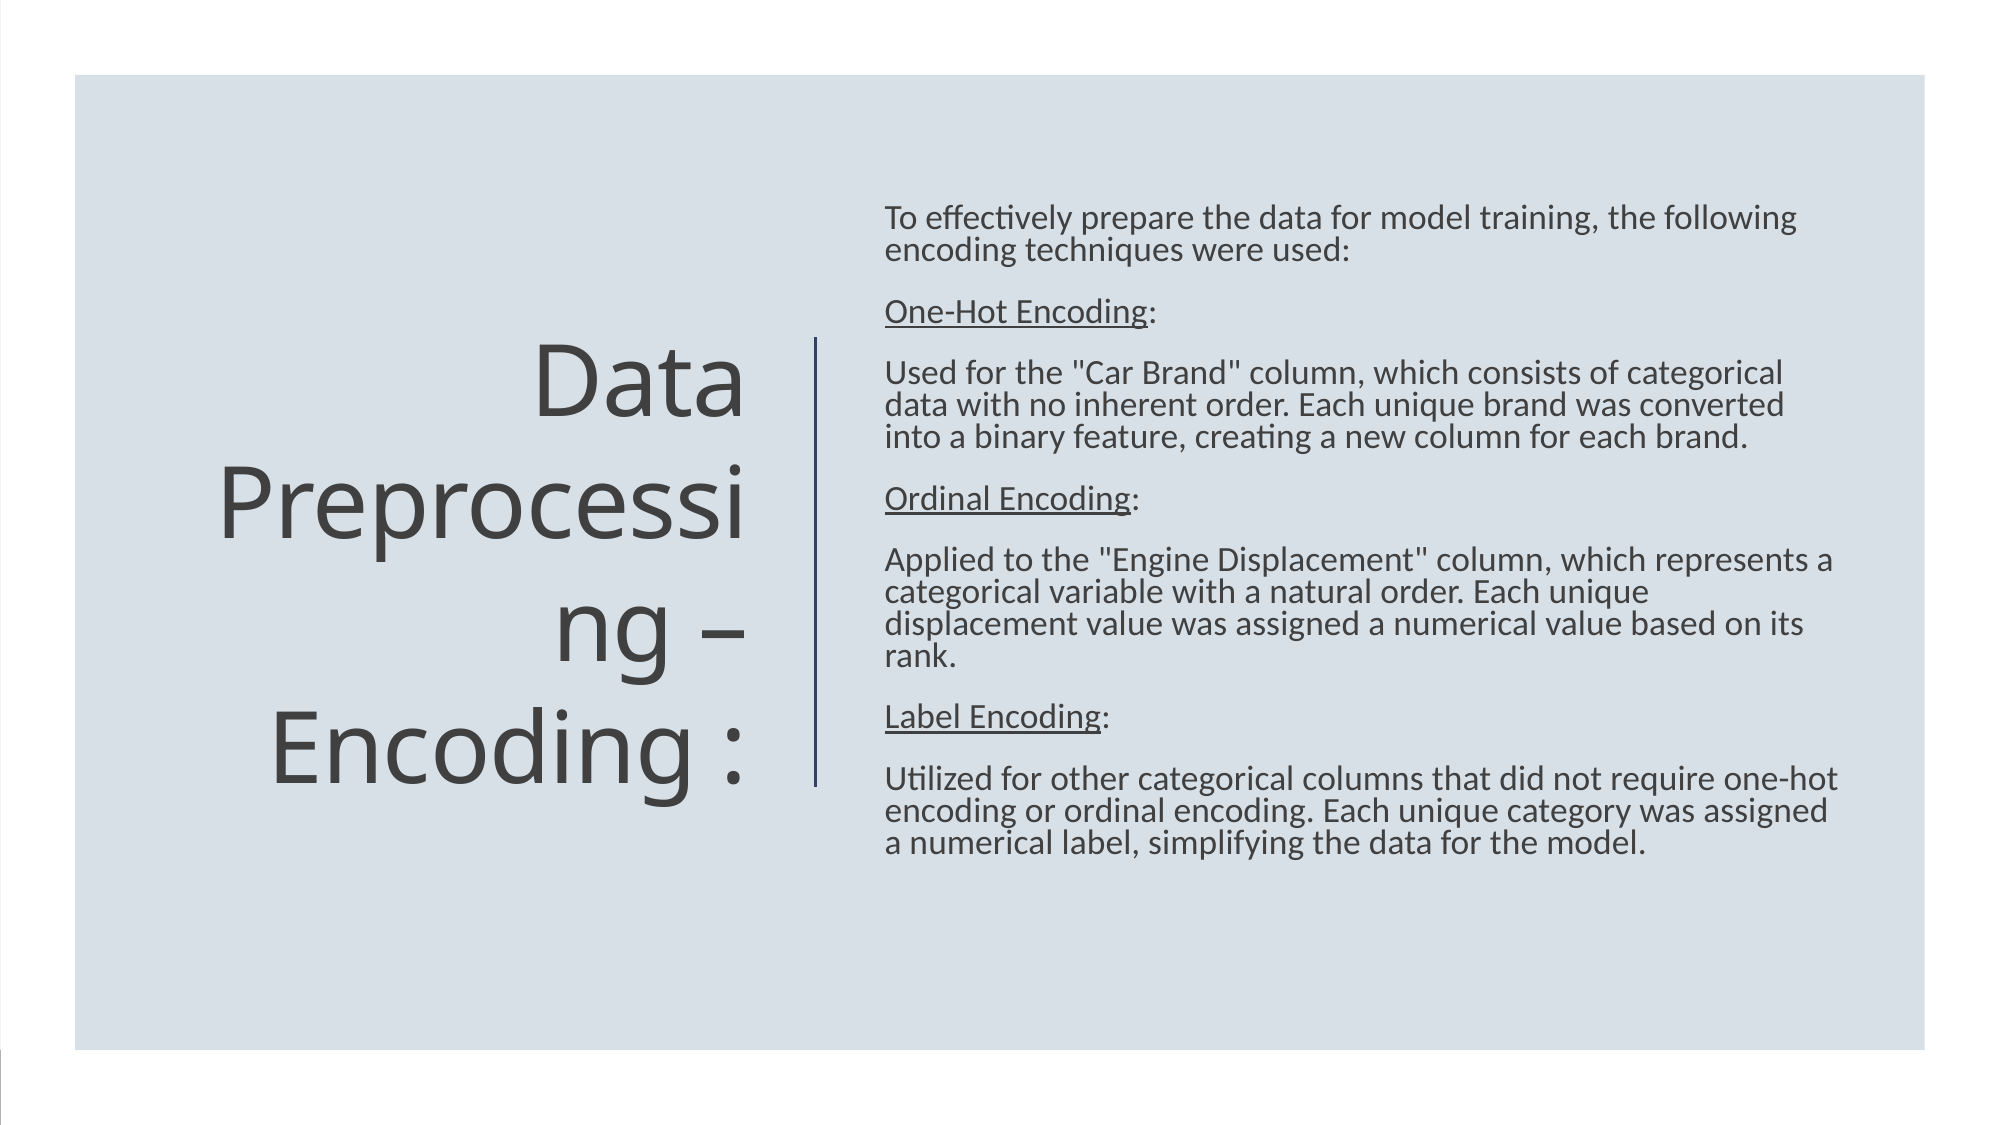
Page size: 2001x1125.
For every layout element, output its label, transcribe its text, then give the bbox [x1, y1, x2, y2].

text_box To effectively prepare the data for model training, the following encoding techniques were used: One-Hot Encoding: Used for the "Car Brand" column, which consists of categorical data with no inherent order. Each unique brand was converted into a binary feature, creating a new column for each brand. Ordinal Encoding: Applied to the "Engine Displacement" column, which represents a categorical variable with a natural order. Each unique displacement value was assigned a numerical value based on its rank. Label Encoding: Utilized for other categorical columns that did not require one-hot encoding or ordinal encoding. Each unique category was assigned a numerical label, simplifying the data for the model. [869, 158, 1849, 969]
text_box [74, 74, 1926, 1051]
text_box Data Preprocessing – Encoding : [140, 158, 763, 969]
text_box [772, 326, 1318, 969]
text_box [0, 0, 2000, 1125]
